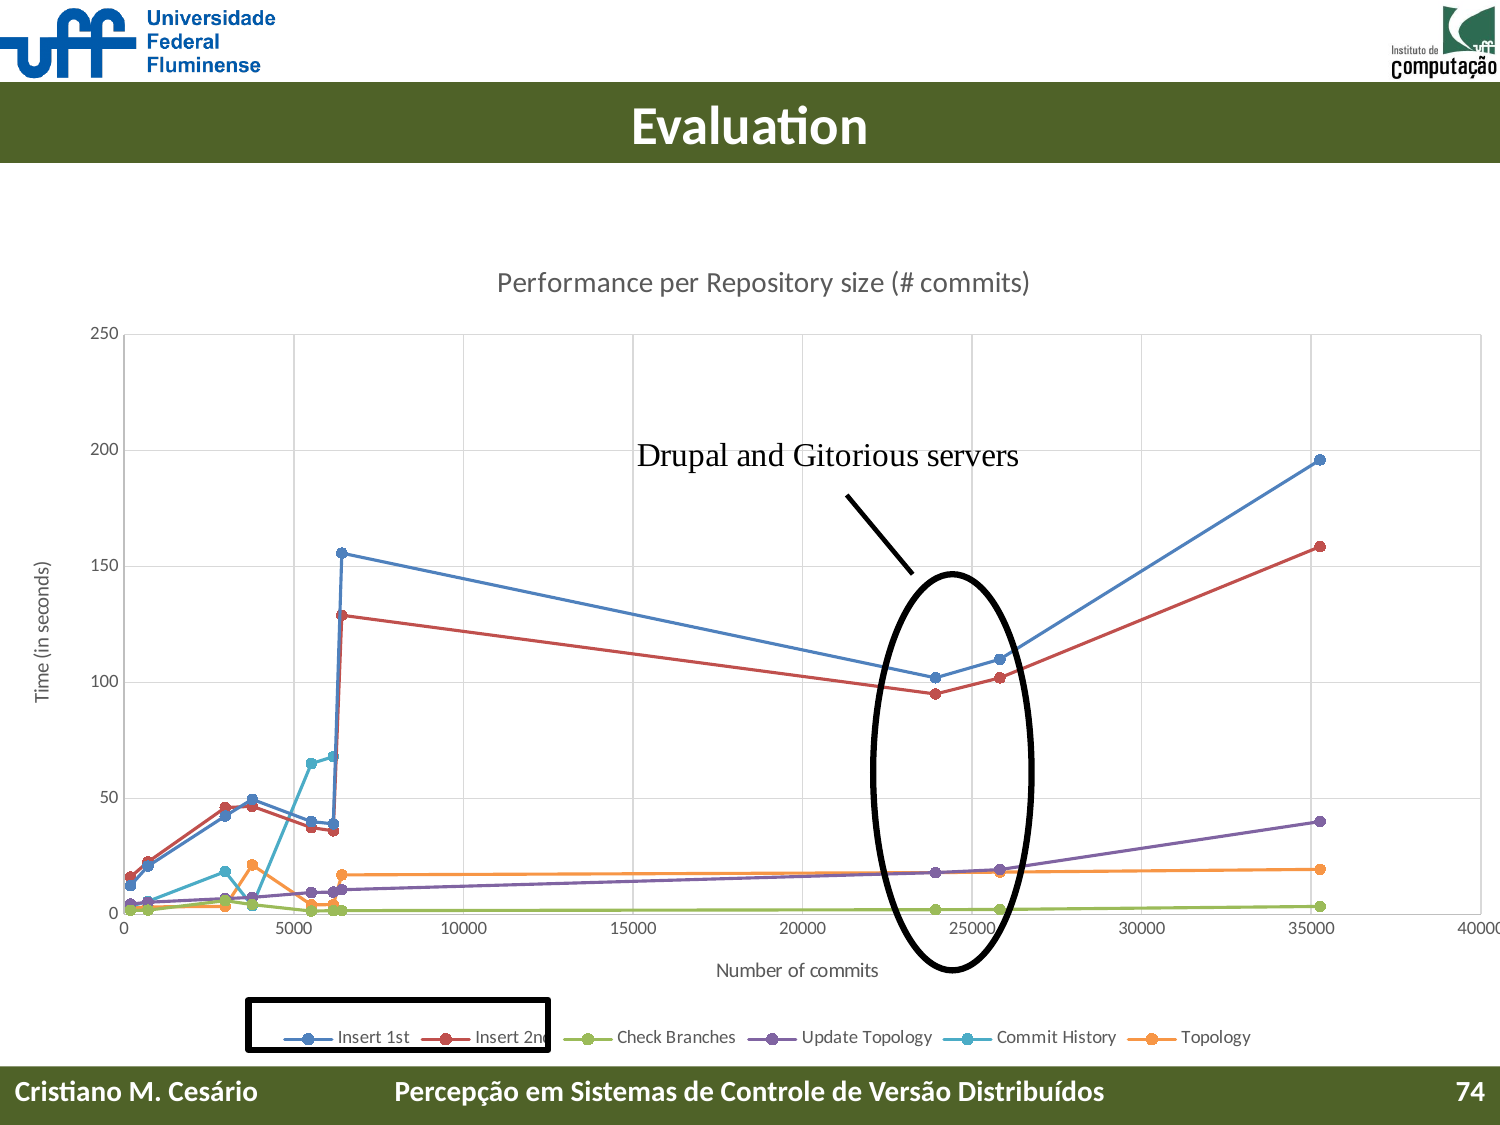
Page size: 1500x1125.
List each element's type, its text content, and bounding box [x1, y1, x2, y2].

chart [0, 237, 1500, 1055]
title Evaluation [0, 82, 1500, 163]
picture [0, 0, 325, 82]
slide_number 74 [1149, 1065, 1500, 1125]
footer Percepção em Sistemas de Controle de Versão Distribuídos [362, 1065, 1138, 1125]
slide_number Cristiano M. Cesário [0, 1065, 350, 1125]
